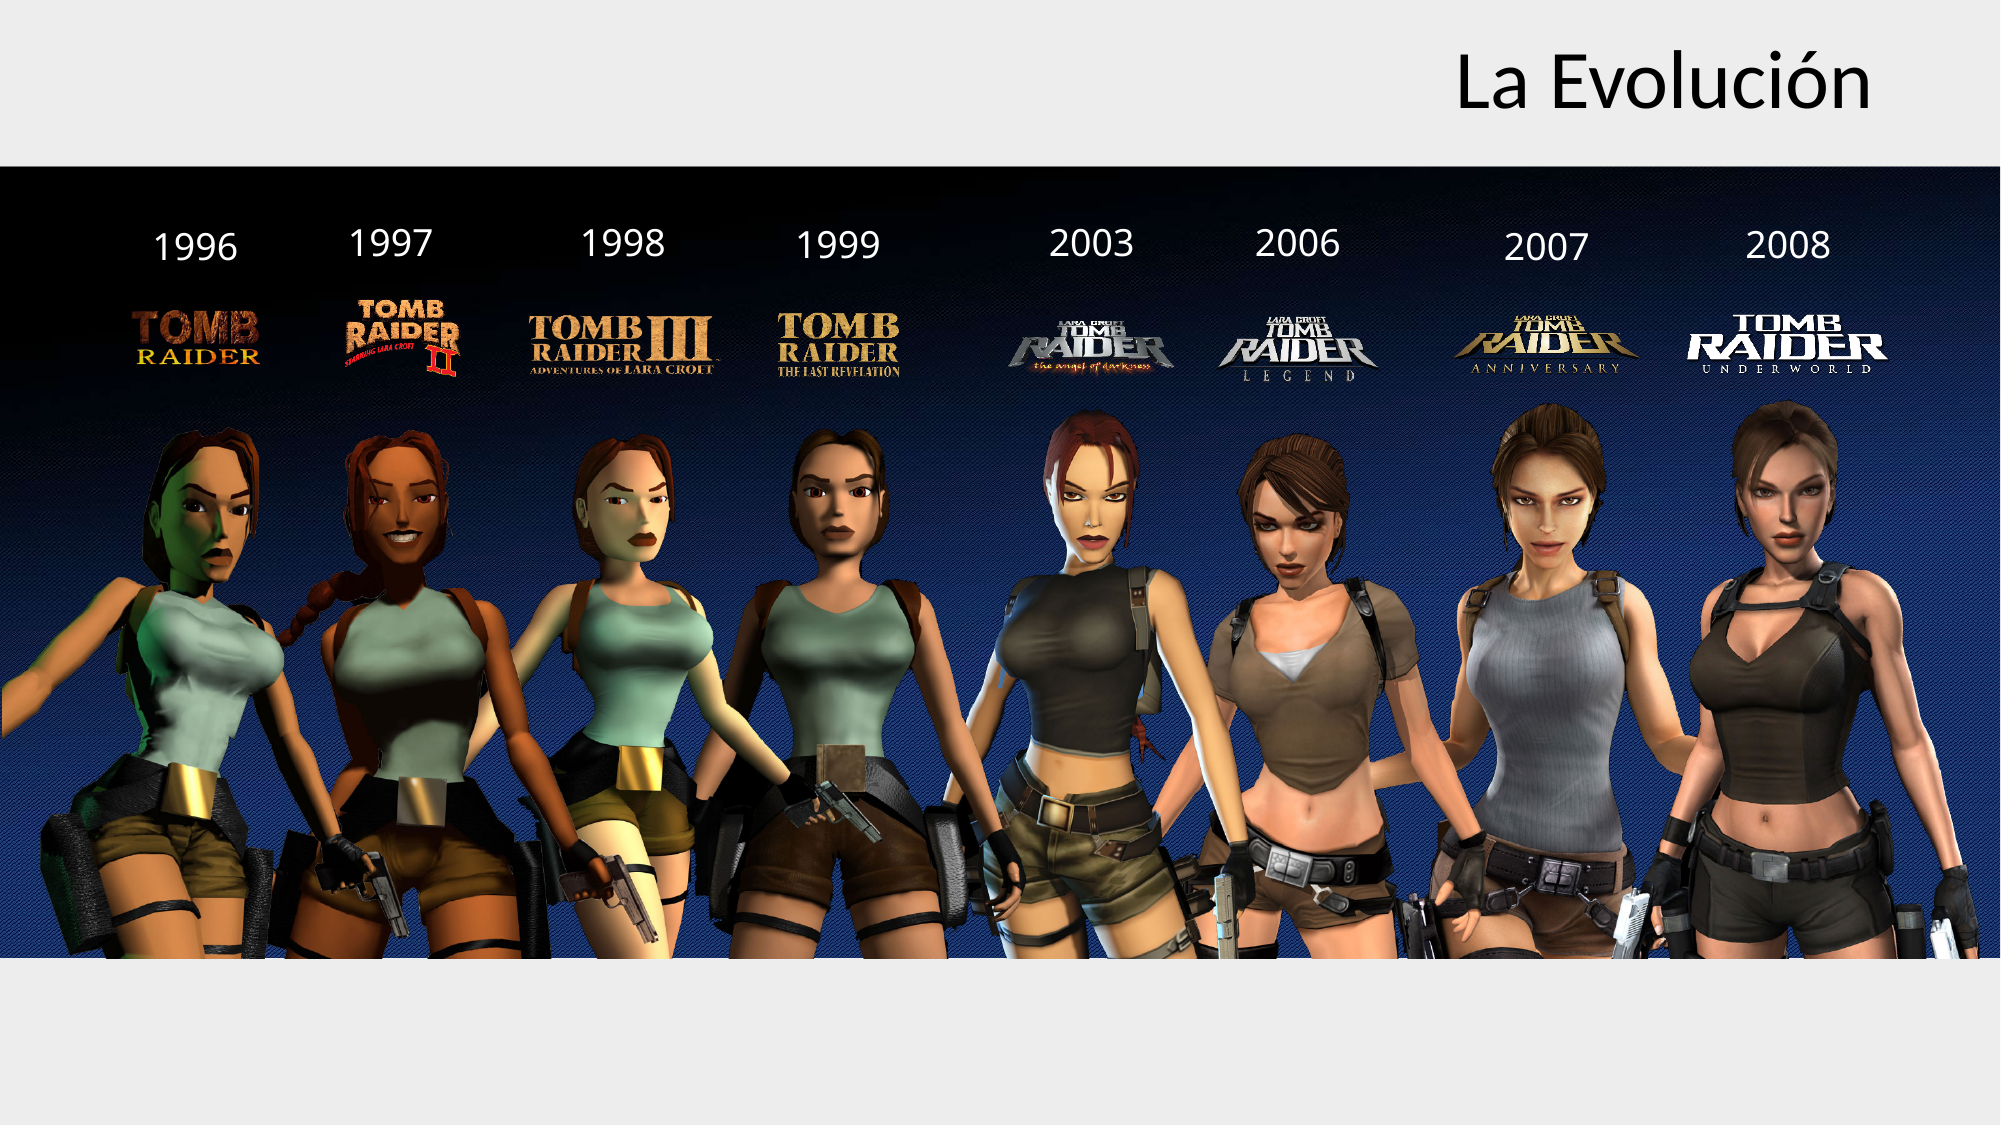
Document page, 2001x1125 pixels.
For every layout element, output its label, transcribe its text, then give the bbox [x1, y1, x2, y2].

text_box 1998 [558, 211, 688, 272]
text_box 2007 [1482, 215, 1612, 275]
text_box La Evolución [690, 18, 1961, 133]
text_box 1999 [773, 214, 903, 274]
text_box 2003 [1027, 211, 1157, 272]
text_box 1996 [130, 215, 260, 276]
text_box 1997 [326, 211, 456, 272]
text_box 2008 [1723, 214, 1853, 274]
text_box 2006 [1233, 211, 1363, 272]
picture [0, 0, 2001, 1125]
